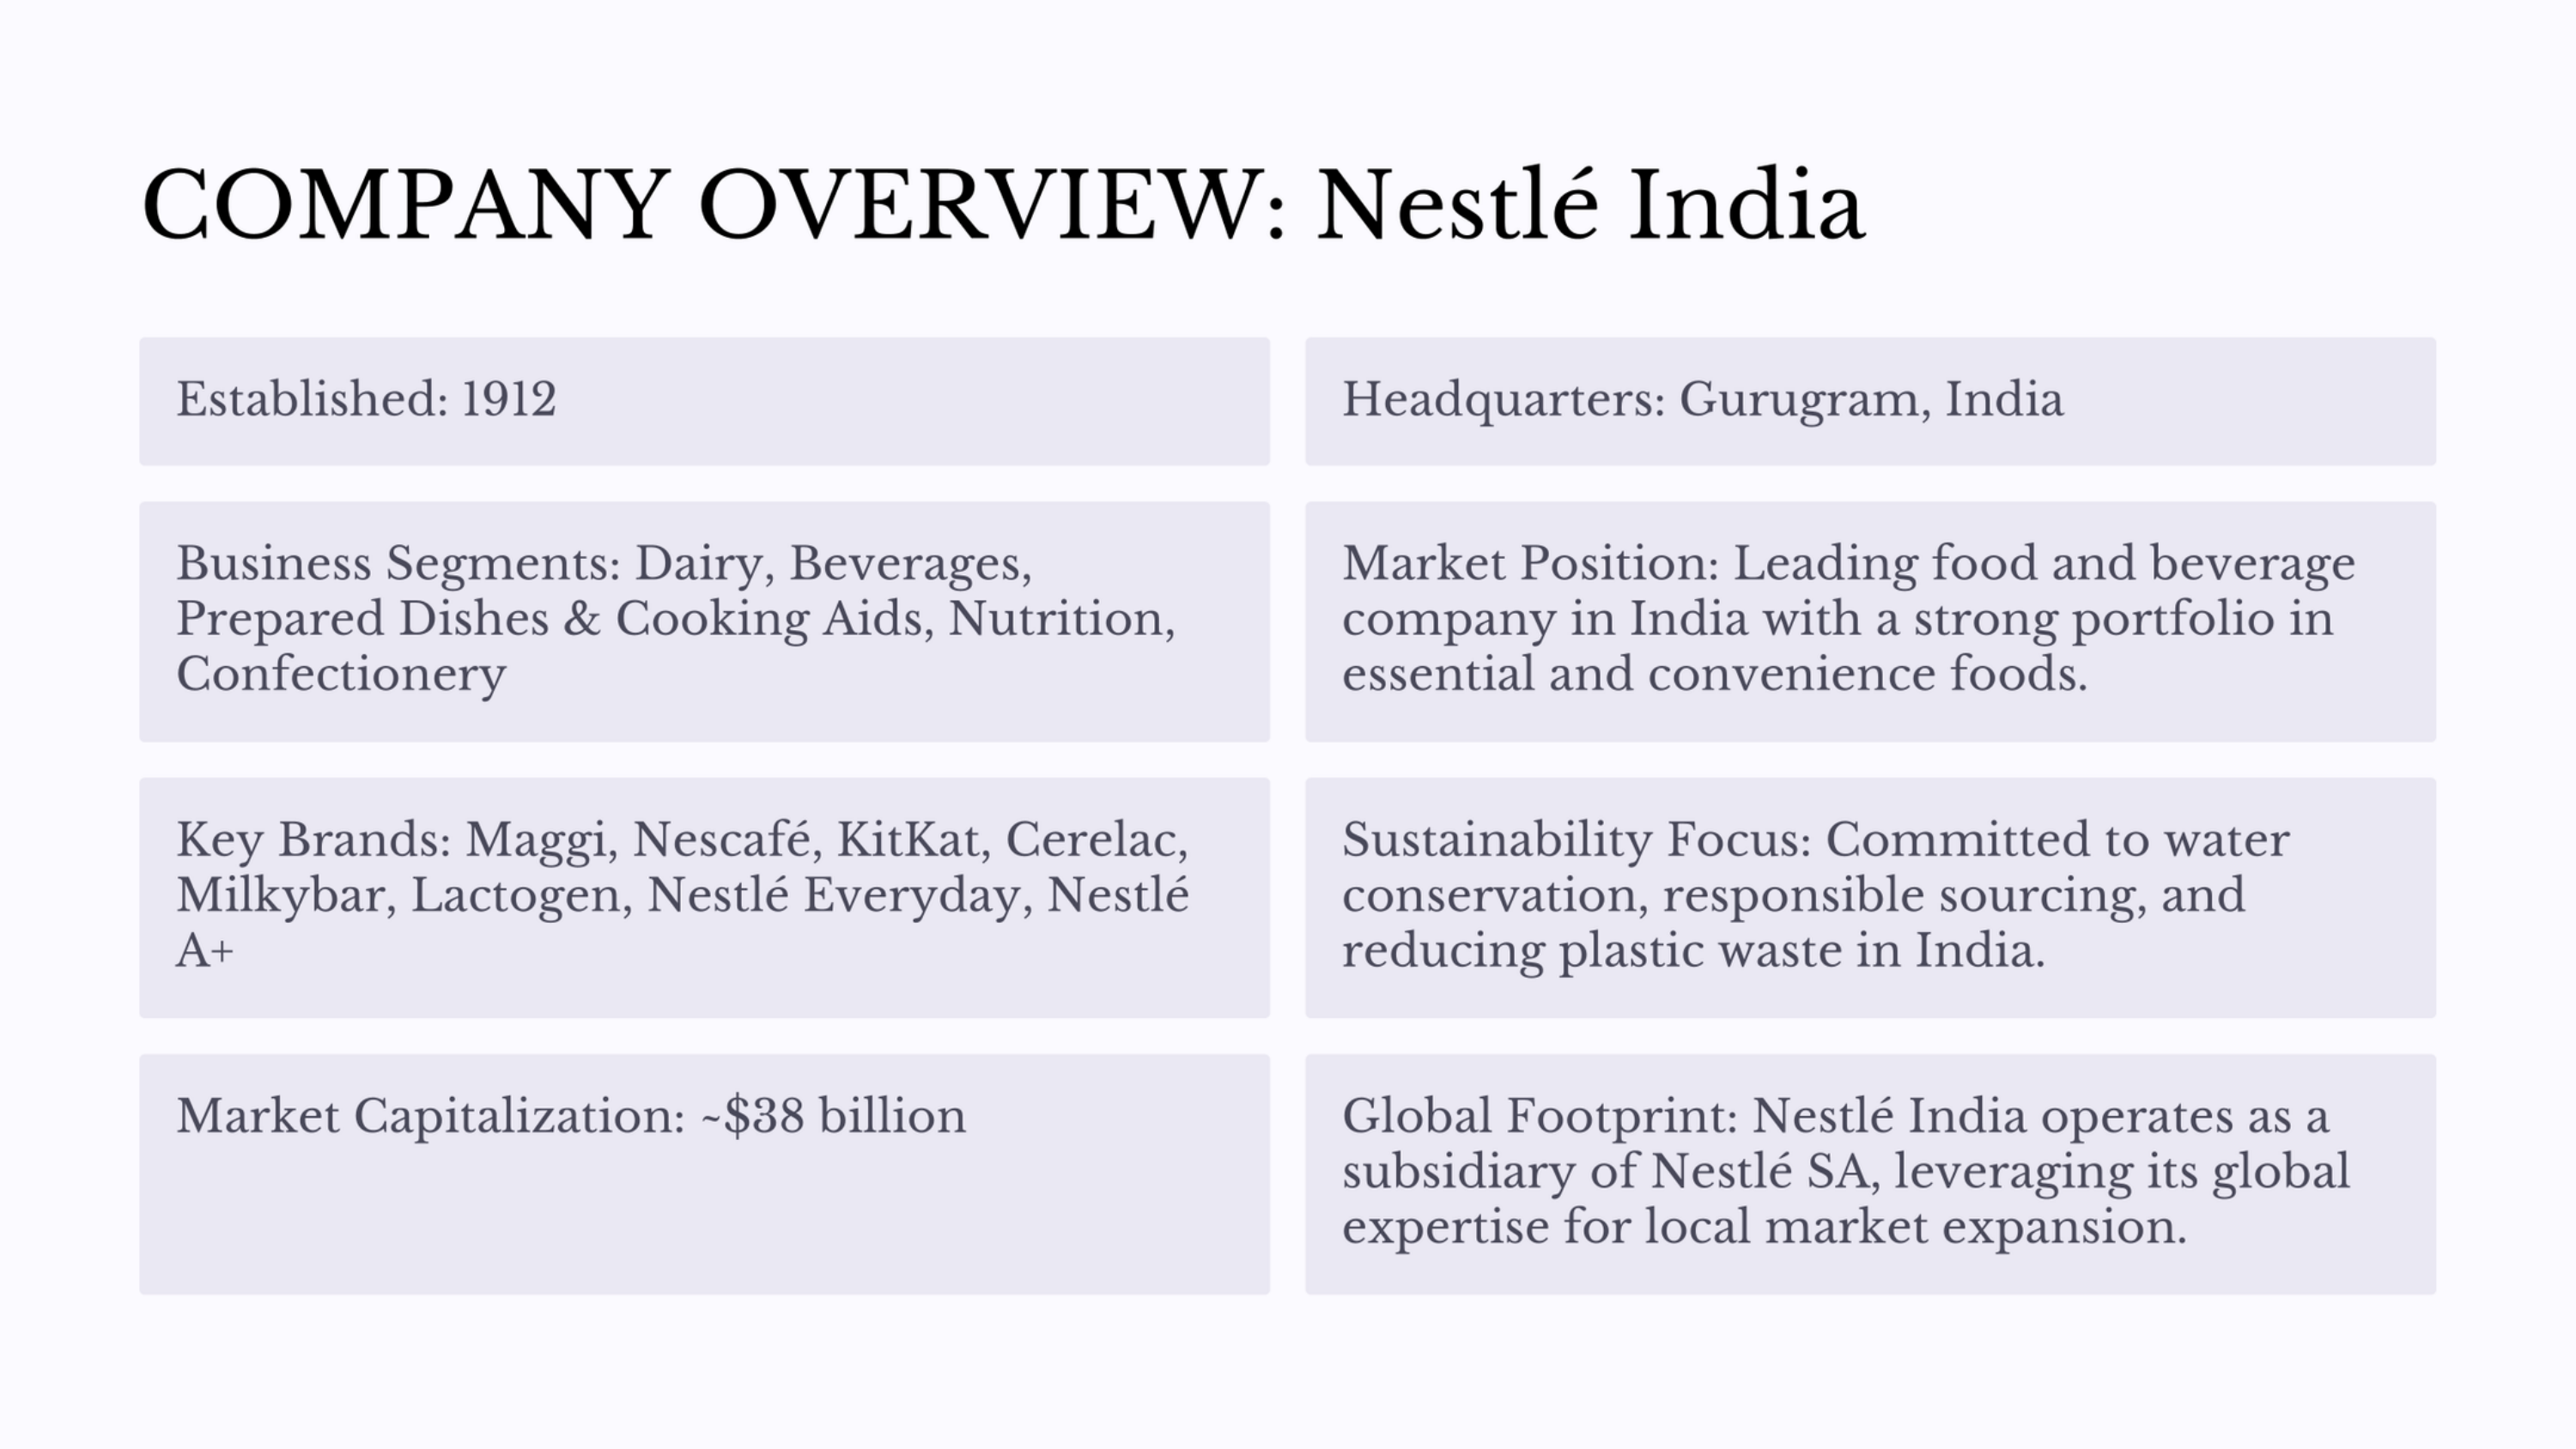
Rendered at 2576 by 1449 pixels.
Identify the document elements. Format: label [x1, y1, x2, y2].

text_box [0, 0, 2576, 1449]
